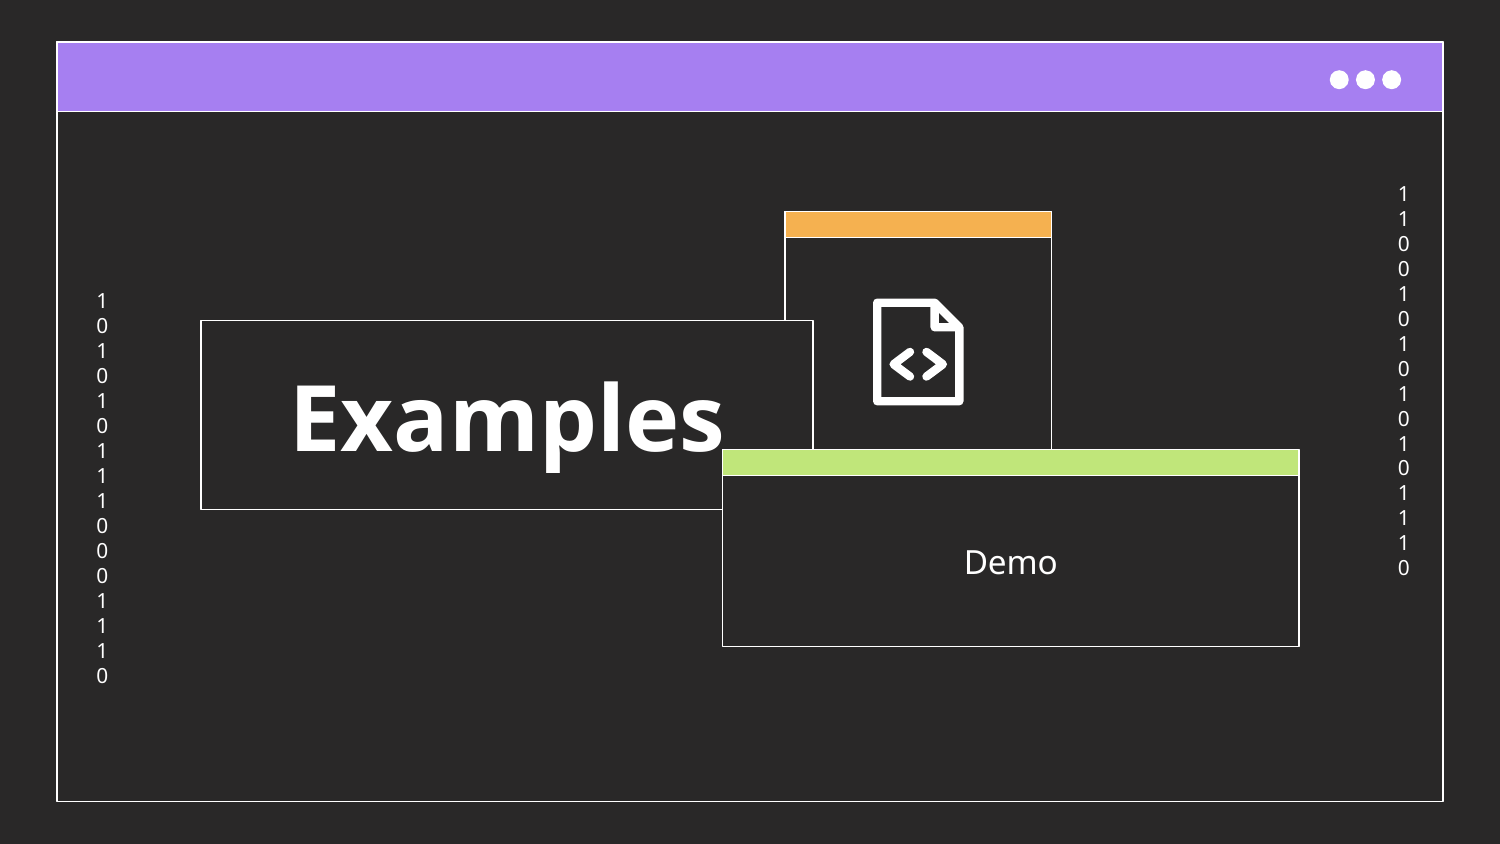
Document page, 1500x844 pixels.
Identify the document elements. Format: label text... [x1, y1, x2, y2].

text_box [722, 449, 779, 476]
text_box [1056, 449, 1299, 476]
subtitle Demo [722, 475, 1300, 647]
title Examples [200, 320, 779, 510]
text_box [784, 211, 1052, 479]
